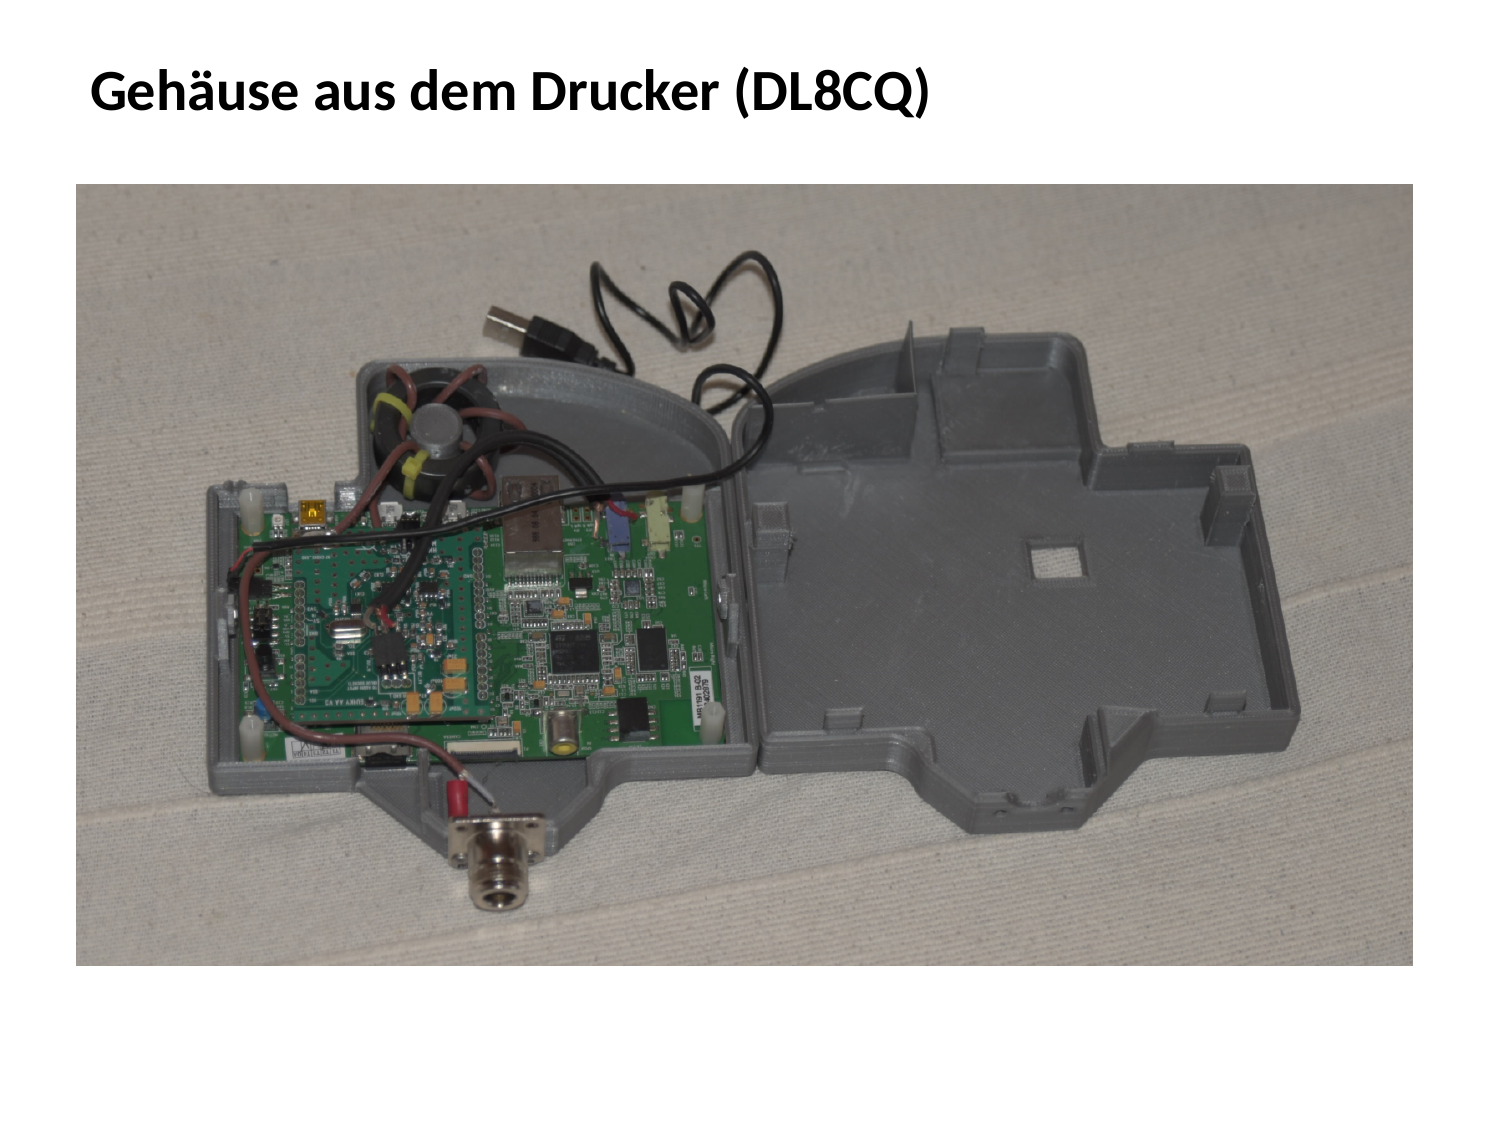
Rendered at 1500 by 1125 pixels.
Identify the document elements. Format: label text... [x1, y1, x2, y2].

title Gehäuse aus dem Drucker (DL8CQ) [75, 45, 1425, 233]
picture [76, 184, 1414, 966]
